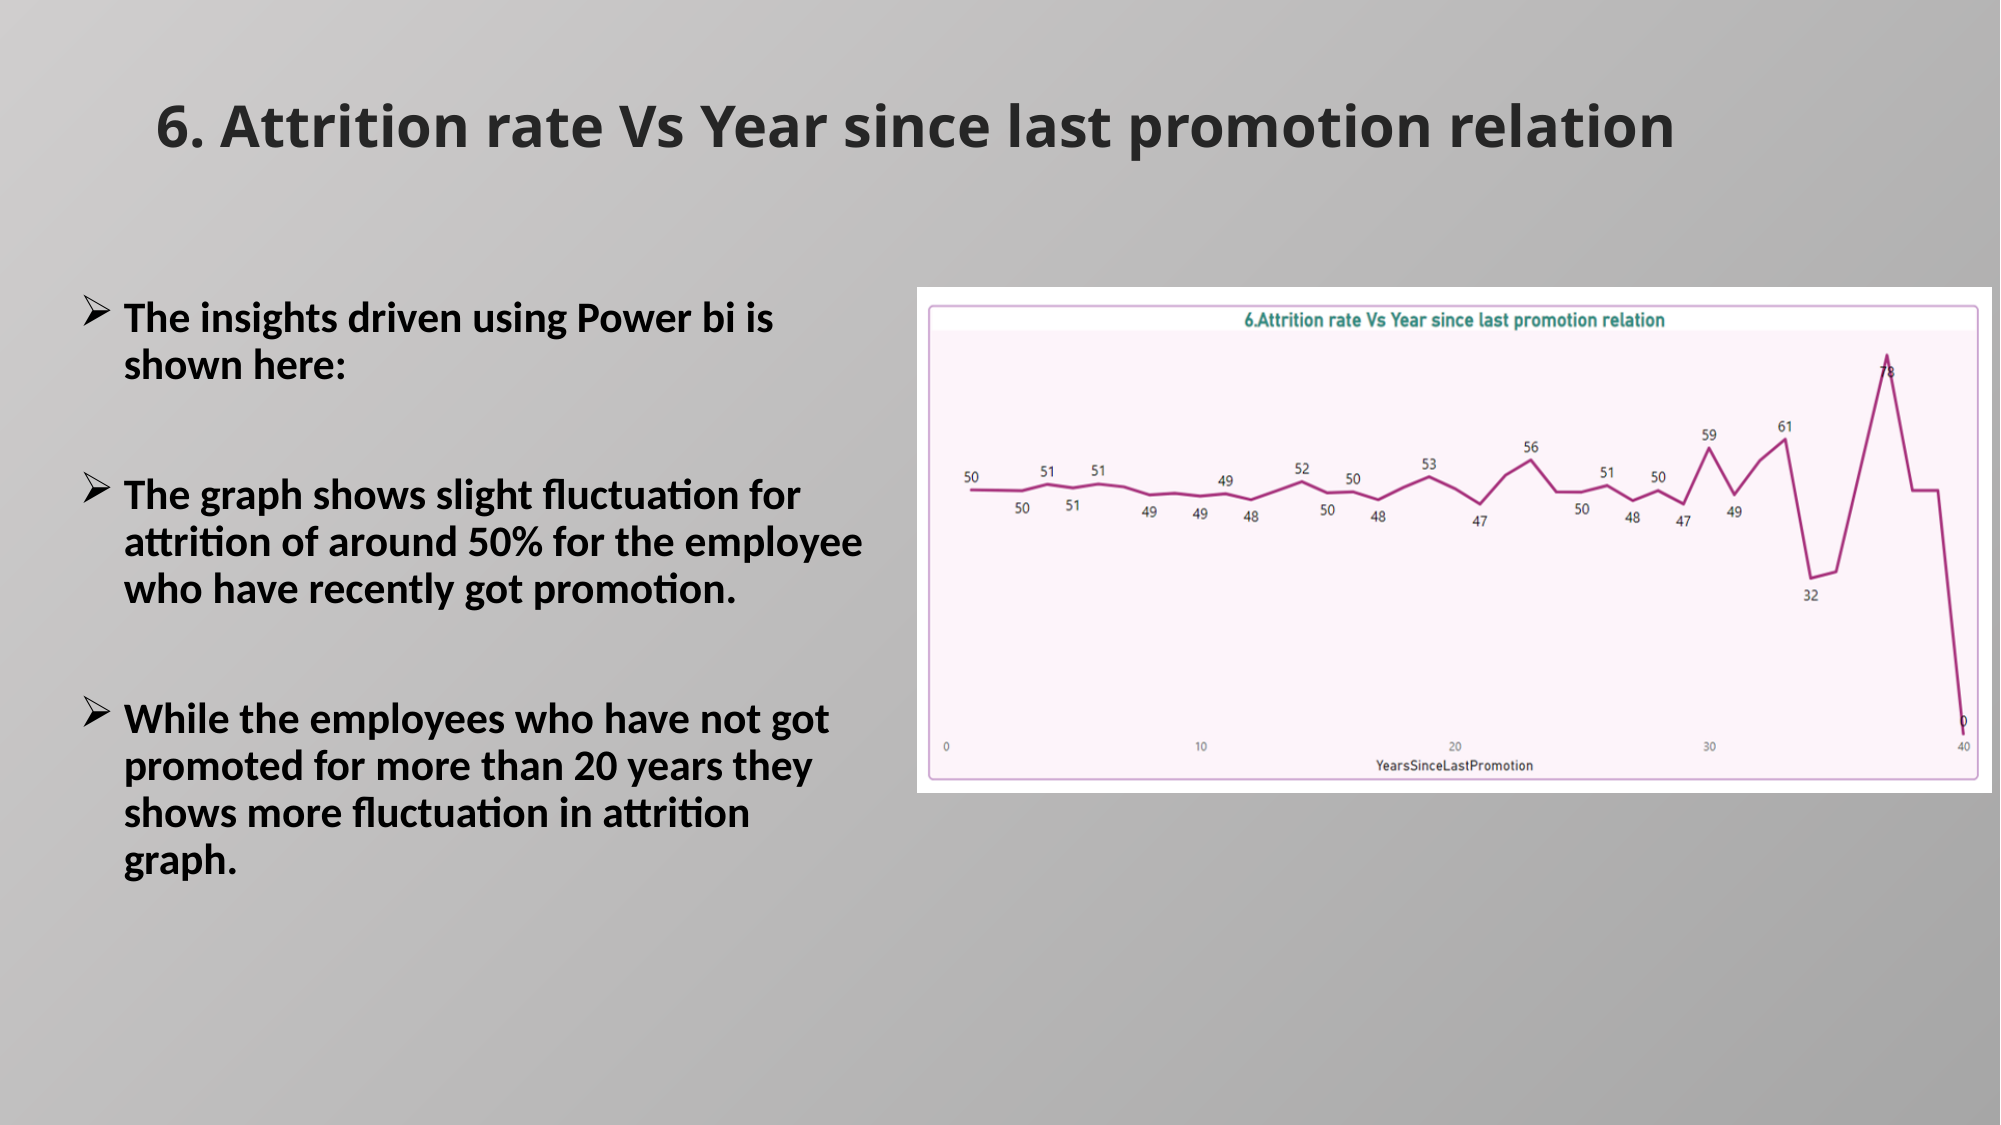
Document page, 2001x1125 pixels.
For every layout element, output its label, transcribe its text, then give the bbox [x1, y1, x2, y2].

title 6. Attrition rate Vs Year since last promotion relation [137, 59, 1697, 199]
list The insights driven using Power bi is shown here: The graph shows slight fluctuation for attrition of around 50% for the employee who have recently got promotion. While the employees who have not got promoted for more than 20 years they shows more fluctuation in attrition graph. [64, 287, 889, 946]
picture [917, 287, 1992, 793]
